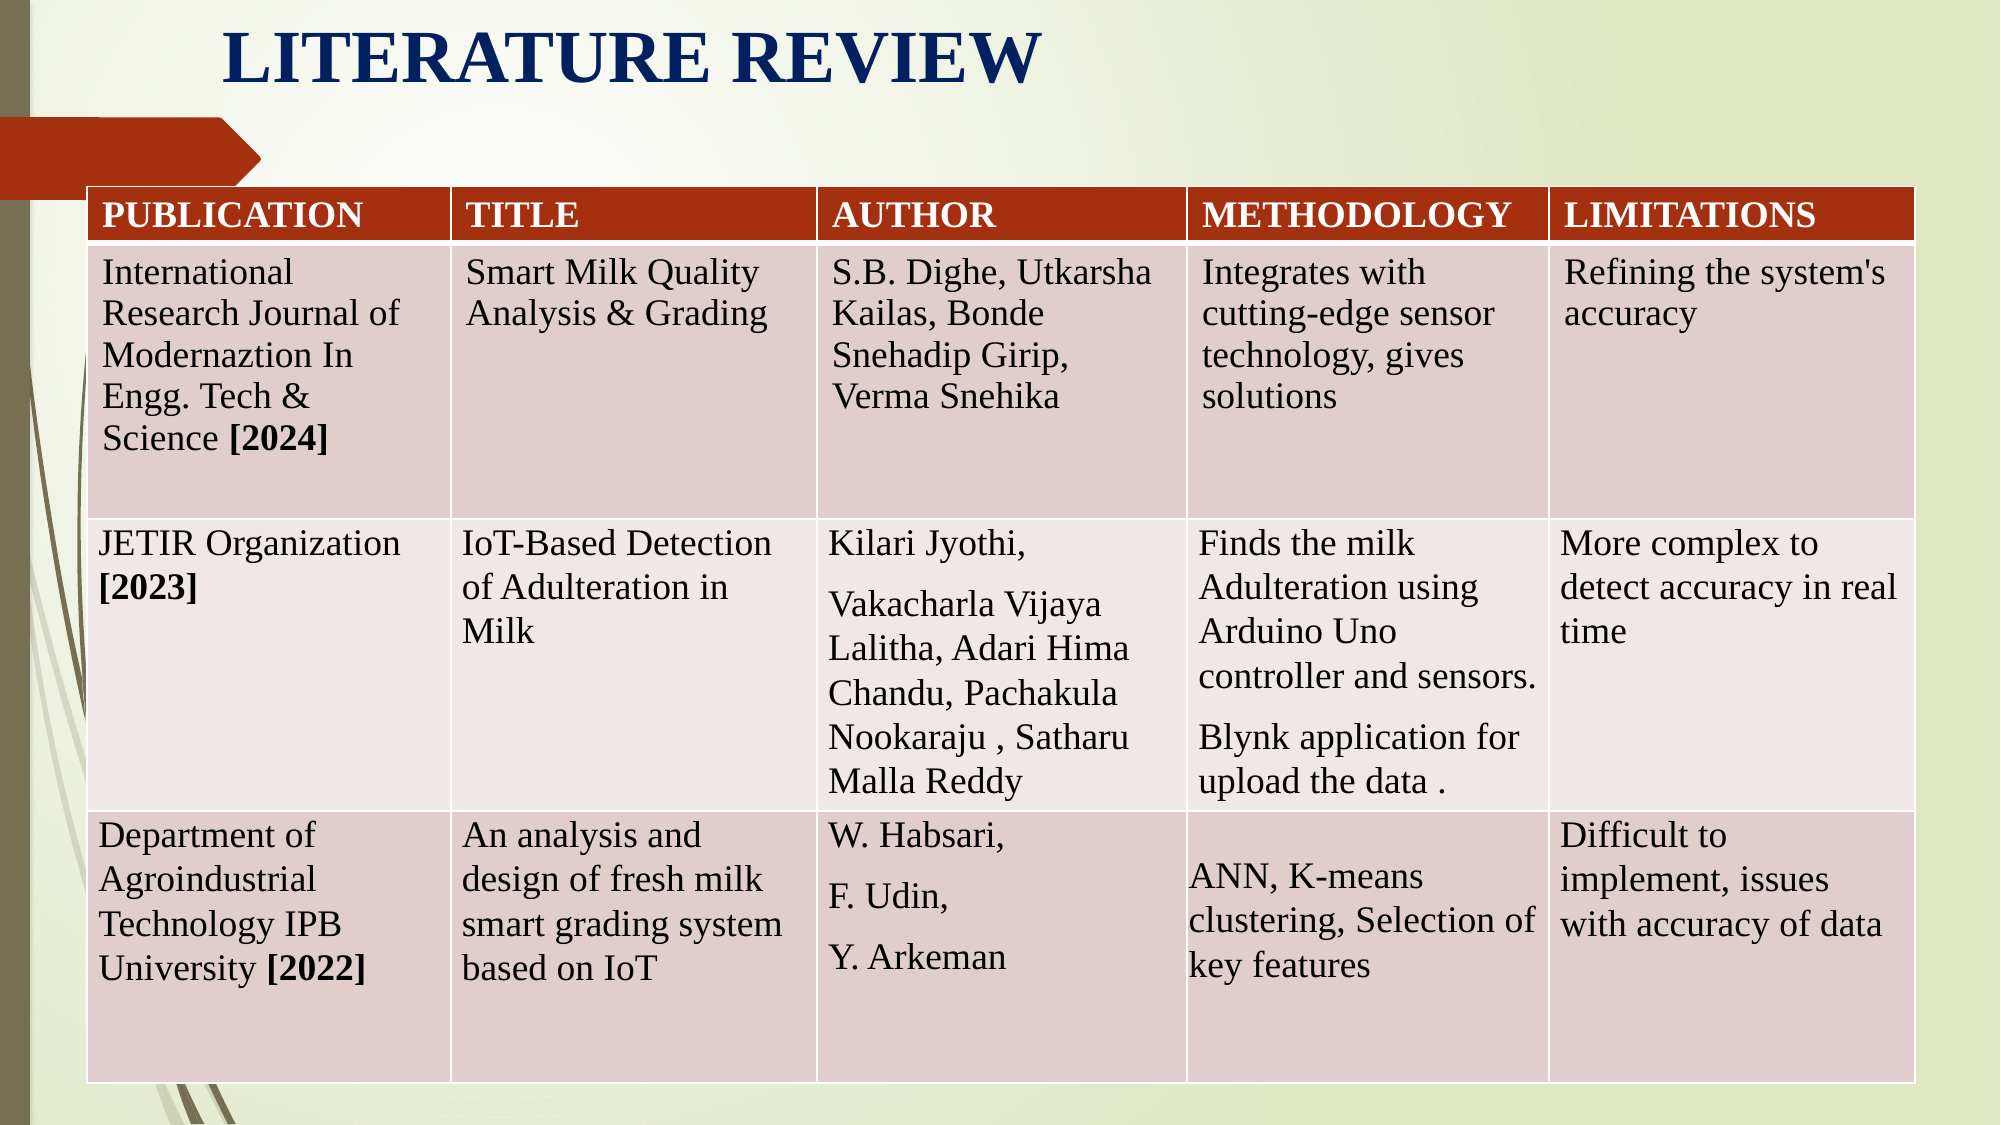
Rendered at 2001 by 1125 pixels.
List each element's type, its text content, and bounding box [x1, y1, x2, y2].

table_cell Integrates with cutting-edge sensor technology, gives solutions [1188, 246, 1548, 518]
table_cell Refining the system's accuracy [1550, 246, 1914, 518]
table_header METHODOLOGY [1188, 187, 1548, 240]
table_cell An analysis and design of fresh milk smart grading system based on IoT [452, 812, 816, 1082]
table_cell Finds the milk Adulteration using Arduino Uno controller and sensors. Blynk application for upload the data . [1188, 520, 1548, 810]
table_cell S.B. Dighe, Utkarsha Kailas, Bonde Snehadip Girip, Verma Snehika [818, 246, 1186, 518]
table_cell Department of Agroindustrial Technology IPB University [2022] [88, 812, 450, 1082]
table_cell ANN, K-means clustering, Selection of key features [1188, 812, 1548, 1082]
table_header LIMITATIONS [1550, 187, 1914, 240]
table_header TITLE [452, 187, 816, 240]
table_cell Difficult to implement, issues with accuracy of data [1550, 812, 1914, 1082]
table_cell More complex to detect accuracy in real time [1550, 520, 1914, 810]
table_cell International Research Journal of Modernaztion In Engg. Tech & Science [2024] [88, 246, 450, 518]
title LITERATURE REVIEW [207, 0, 1773, 157]
table_cell JETIR Organization [2023] [88, 520, 450, 810]
table_cell Kilari Jyothi, Vakacharla Vijaya Lalitha, Adari Hima Chandu, Pachakula Nookaraju , Satharu Malla Reddy [818, 520, 1186, 810]
table_header AUTHOR [818, 187, 1186, 240]
table_cell W. Habsari, F. Udin, Y. Arkeman [818, 812, 1186, 1082]
table_header PUBLICATION [88, 187, 450, 240]
table_cell IoT-Based Detection of Adulteration in Milk [452, 520, 816, 810]
table_cell Smart Milk Quality Analysis & Grading [452, 246, 816, 518]
